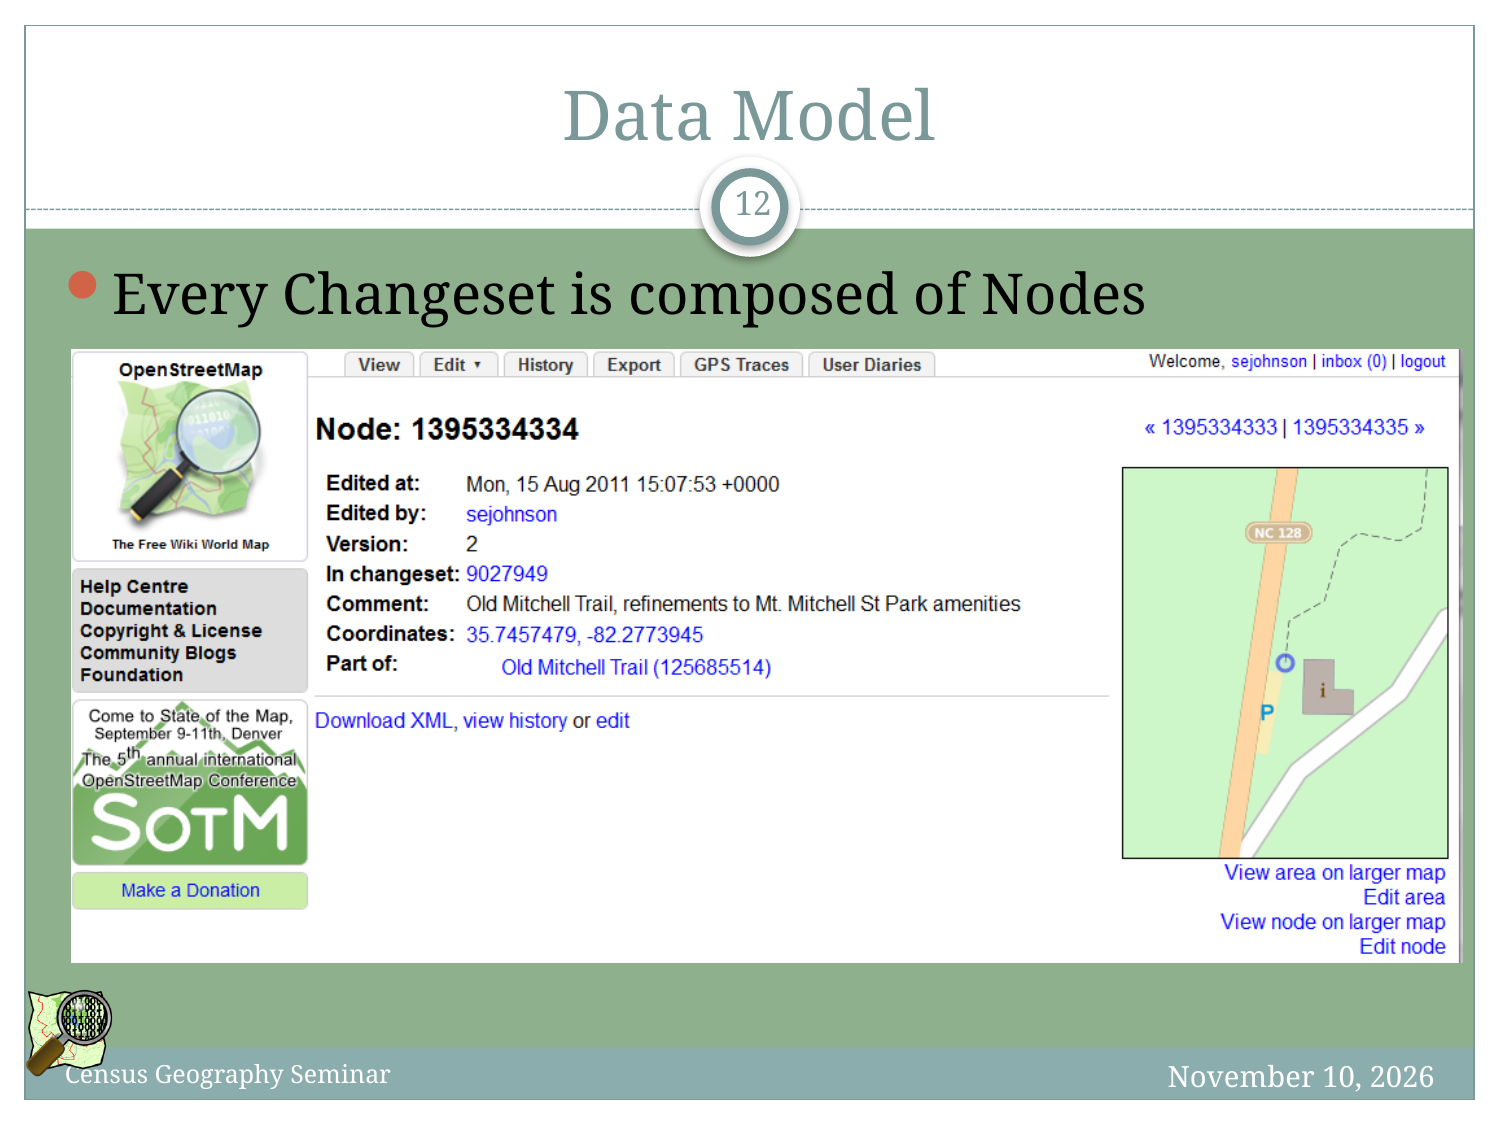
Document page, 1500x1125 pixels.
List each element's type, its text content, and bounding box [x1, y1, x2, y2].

list Every Changeset is composed of Nodes [49, 250, 1445, 1001]
picture [71, 349, 1463, 963]
title Data Model [49, 37, 1450, 163]
slide_number 12 [715, 168, 791, 241]
footer Census Geography Seminar [50, 1051, 638, 1112]
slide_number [950, 1050, 1450, 1111]
picture [24, 987, 114, 1077]
